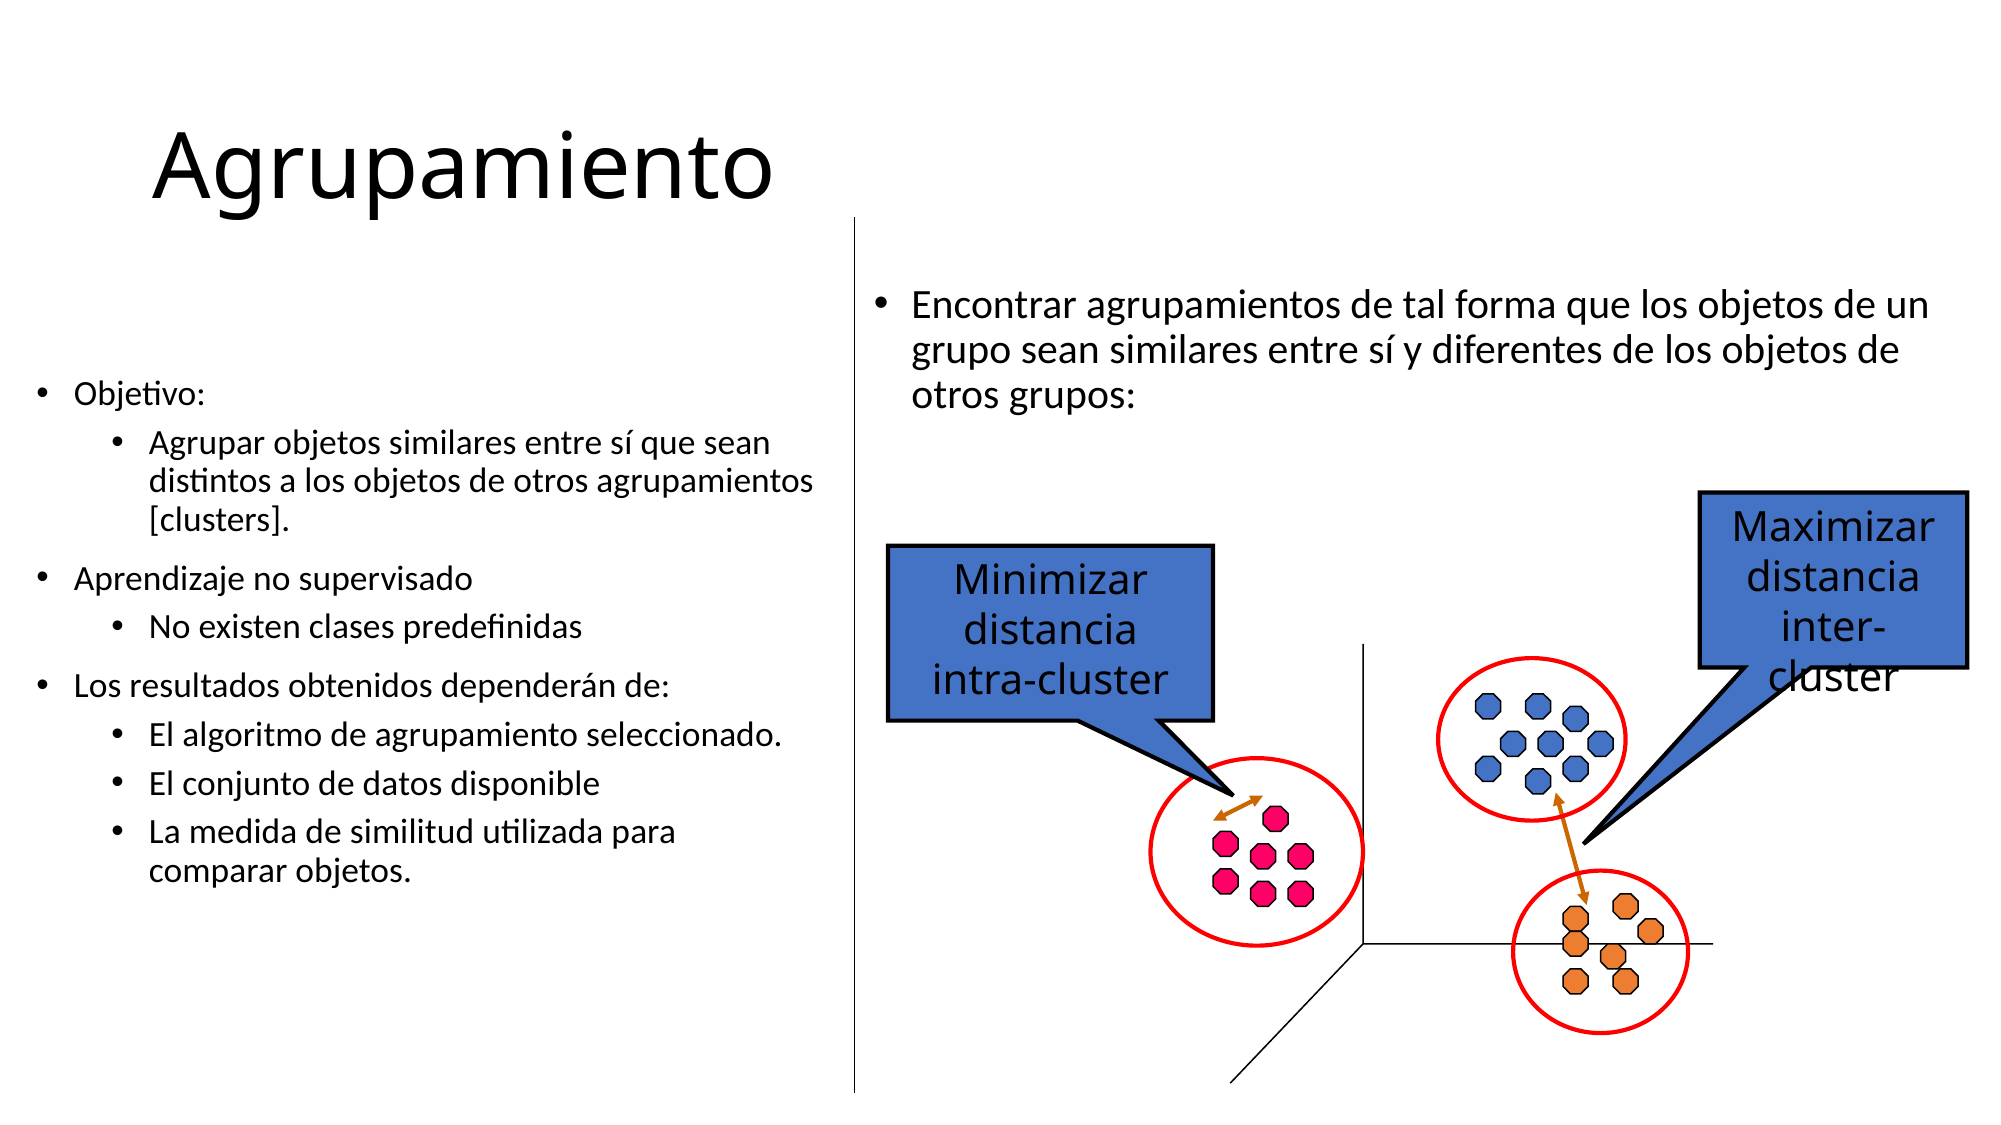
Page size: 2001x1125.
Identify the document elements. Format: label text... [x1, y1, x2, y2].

text_box Encontrar agrupamientos de tal forma que los objetos de un grupo sean similares entre sí y diferentes de los objetos de otros grupos: [858, 275, 1984, 1054]
title Agrupamiento [137, 59, 1863, 278]
list Objetivo: Agrupar objetos similares entre sí que sean distintos a los objetos de otros agrupamientos [clusters]. Aprendizaje no supervisado No existen clases predefinidas Los resultados obtenidos dependerán de: El algoritmo de agrupamiento seleccionado. El conjunto de datos disponible La medida de similitud utilizada para comparar objetos. [21, 367, 835, 946]
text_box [887, 492, 1968, 1084]
